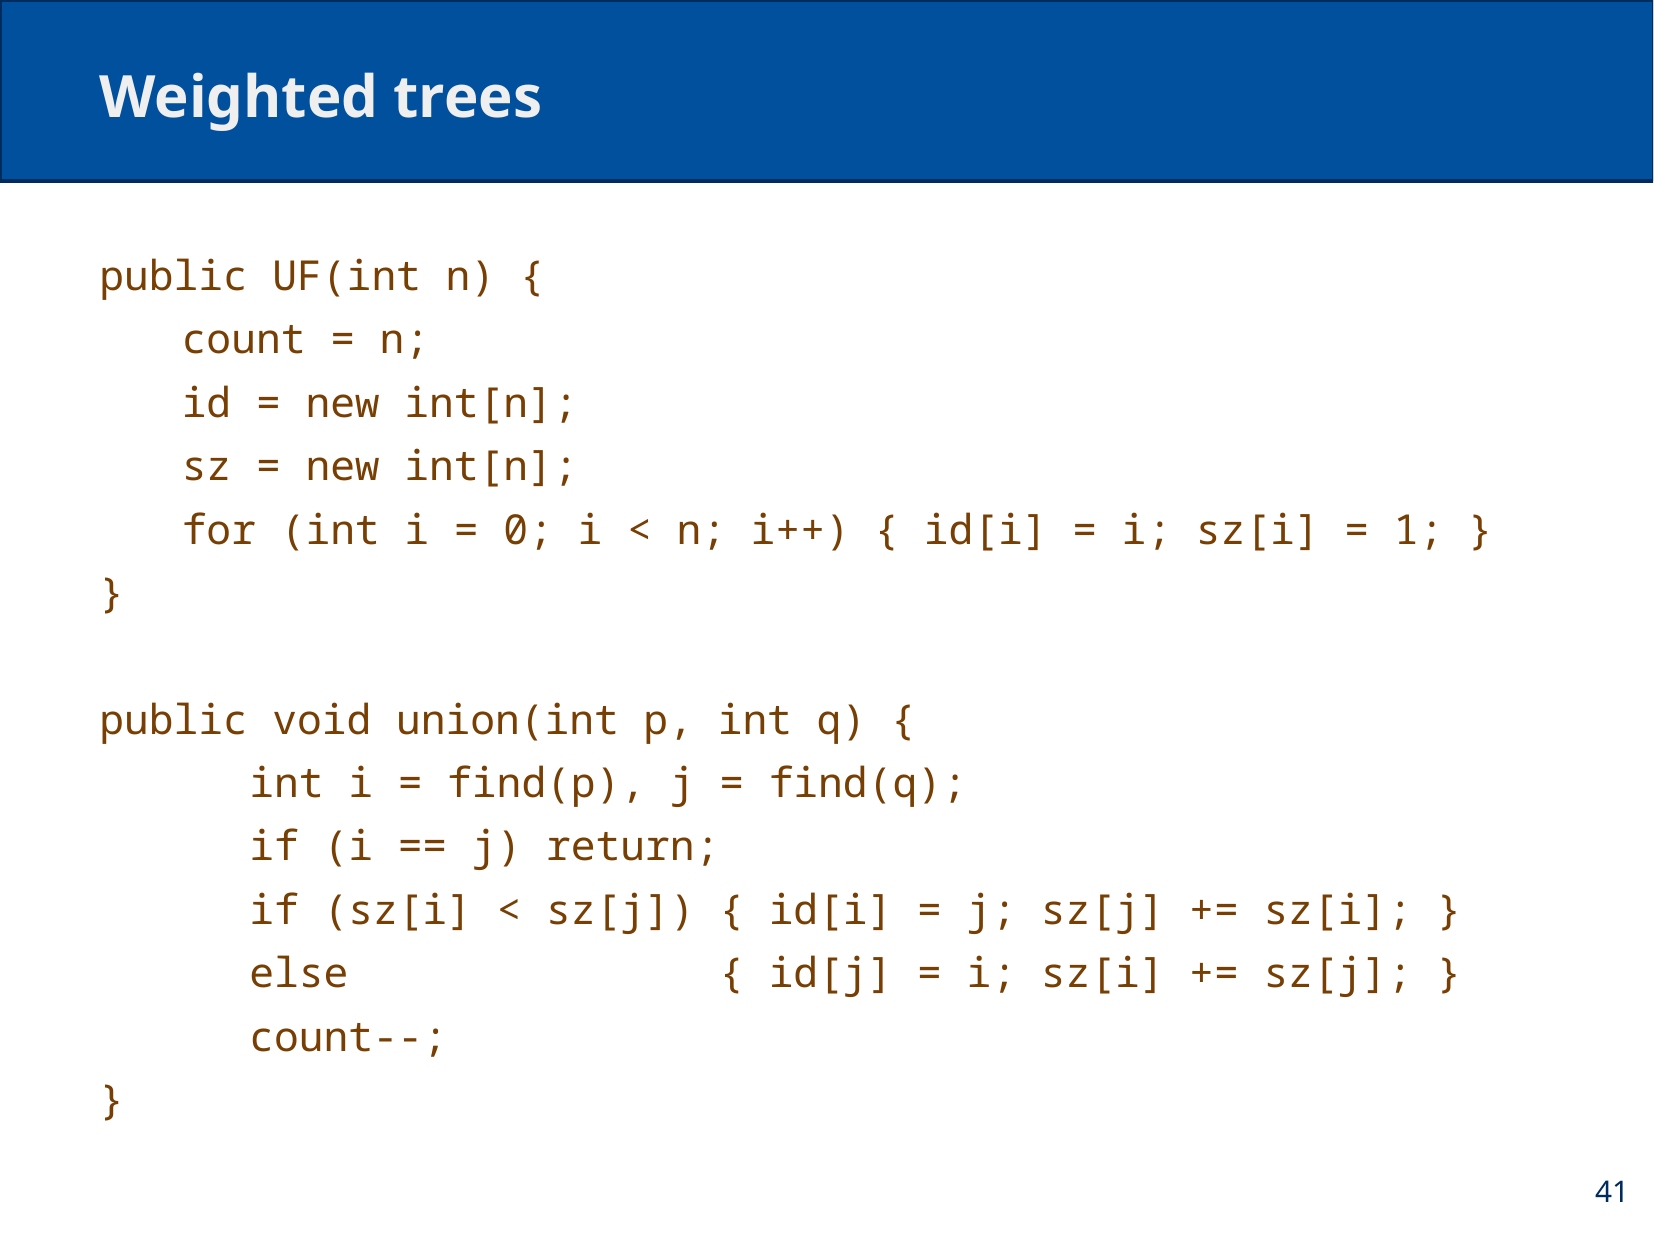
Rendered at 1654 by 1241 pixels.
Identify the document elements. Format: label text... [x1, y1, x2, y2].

title Weighted trees [82, 36, 1571, 146]
list public UF(int n) { count = n; id = new int[n]; sz = new int[n]; for (int i = 0; i < n; i++) { id[i] = i; sz[i] = 1; } } public void union(int p, int q) { int i = find(p), j = find(q); if (i == j) return; if (sz[i] < sz[j]) { id[i] = j; sz[j] += sz[i]; } else { id[j] = i; sz[i] += sz[j]; } count--; } [82, 232, 1571, 1188]
slide_number 41 [1546, 1145, 1647, 1241]
